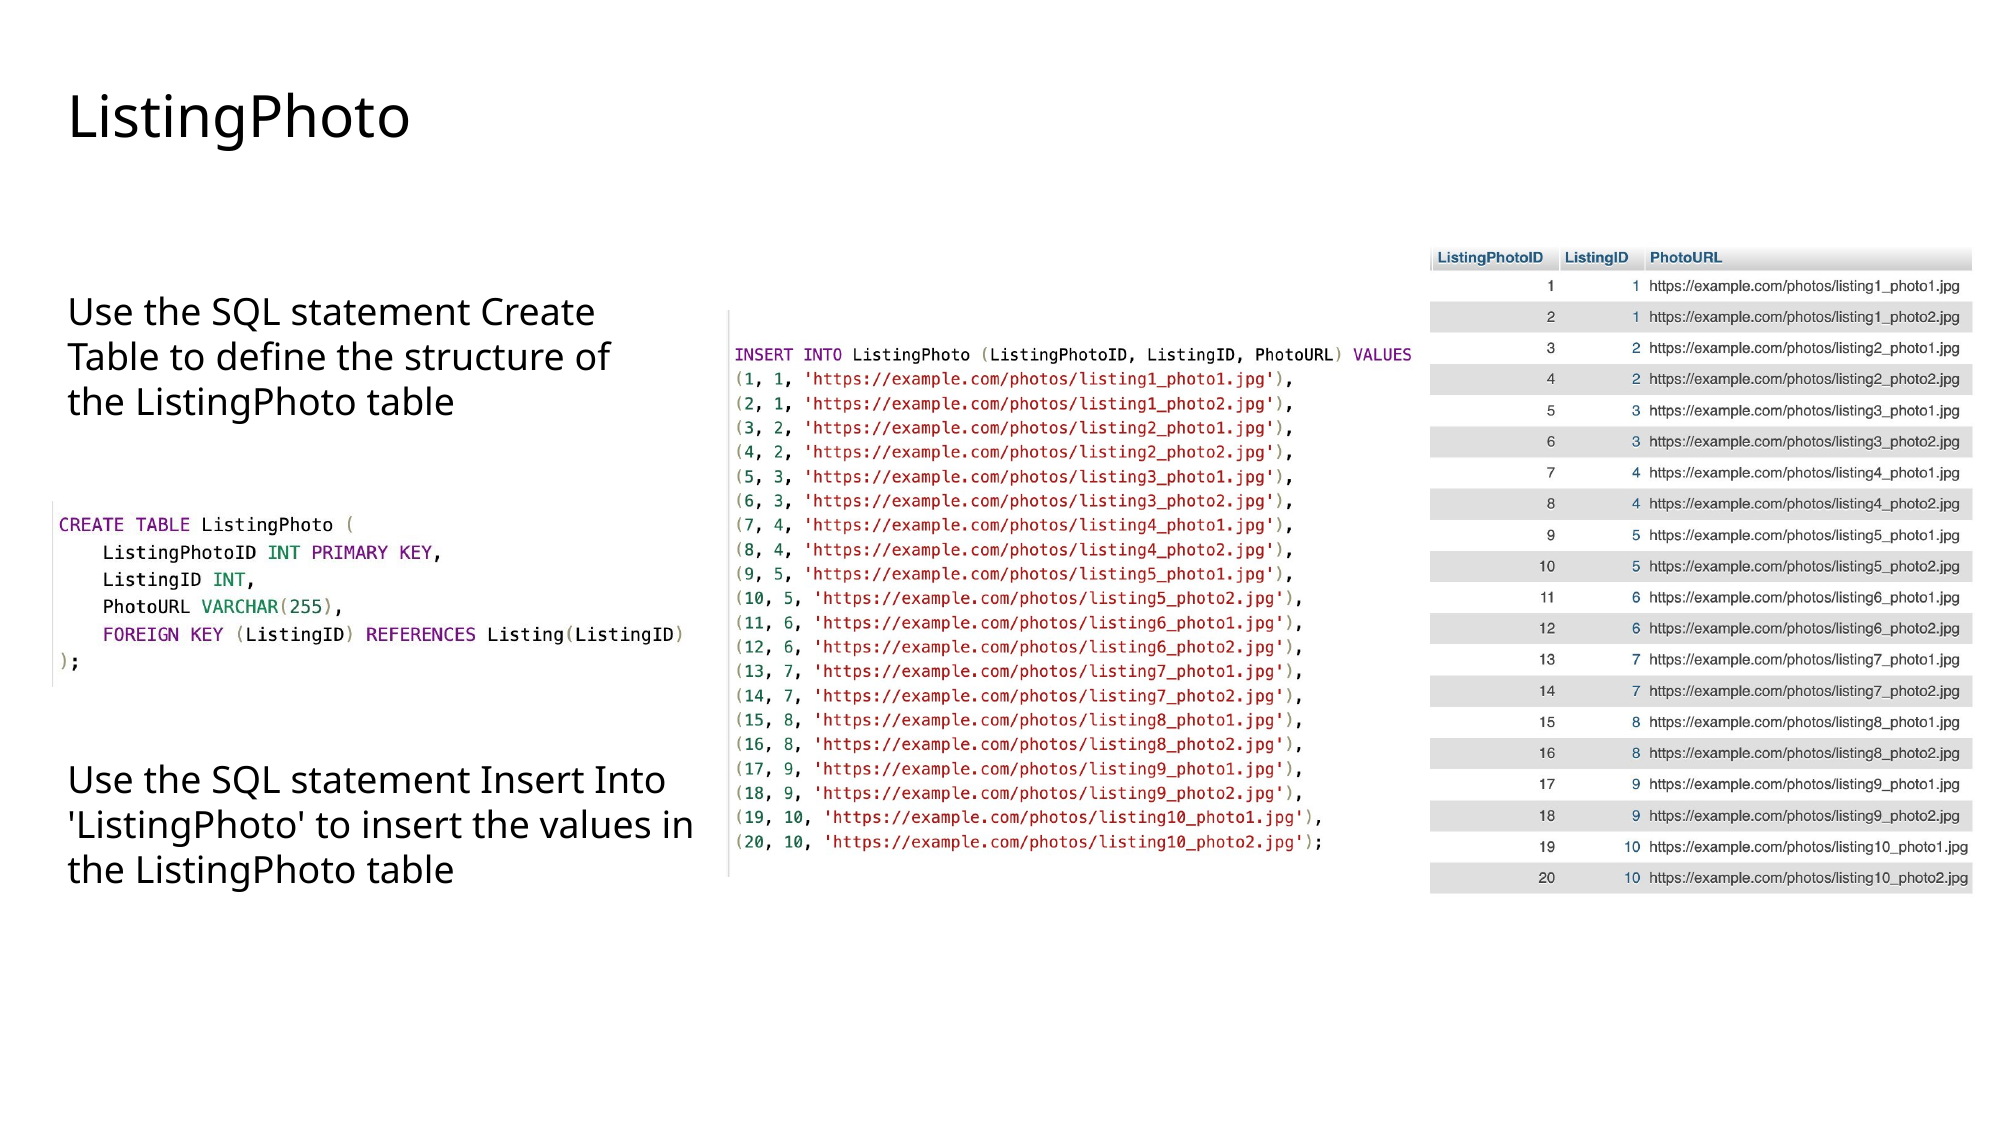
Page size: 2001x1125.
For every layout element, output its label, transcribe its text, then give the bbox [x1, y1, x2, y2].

picture [725, 224, 1976, 901]
text_box Use the SQL statement Create Table to define the structure of the ListingPhoto table [52, 280, 708, 431]
picture [52, 501, 707, 687]
text_box Use the SQL statement Insert Into 'ListingPhoto' to insert the values in the ListingPhoto table [52, 748, 727, 899]
text_box ListingPhoto [52, 71, 503, 157]
